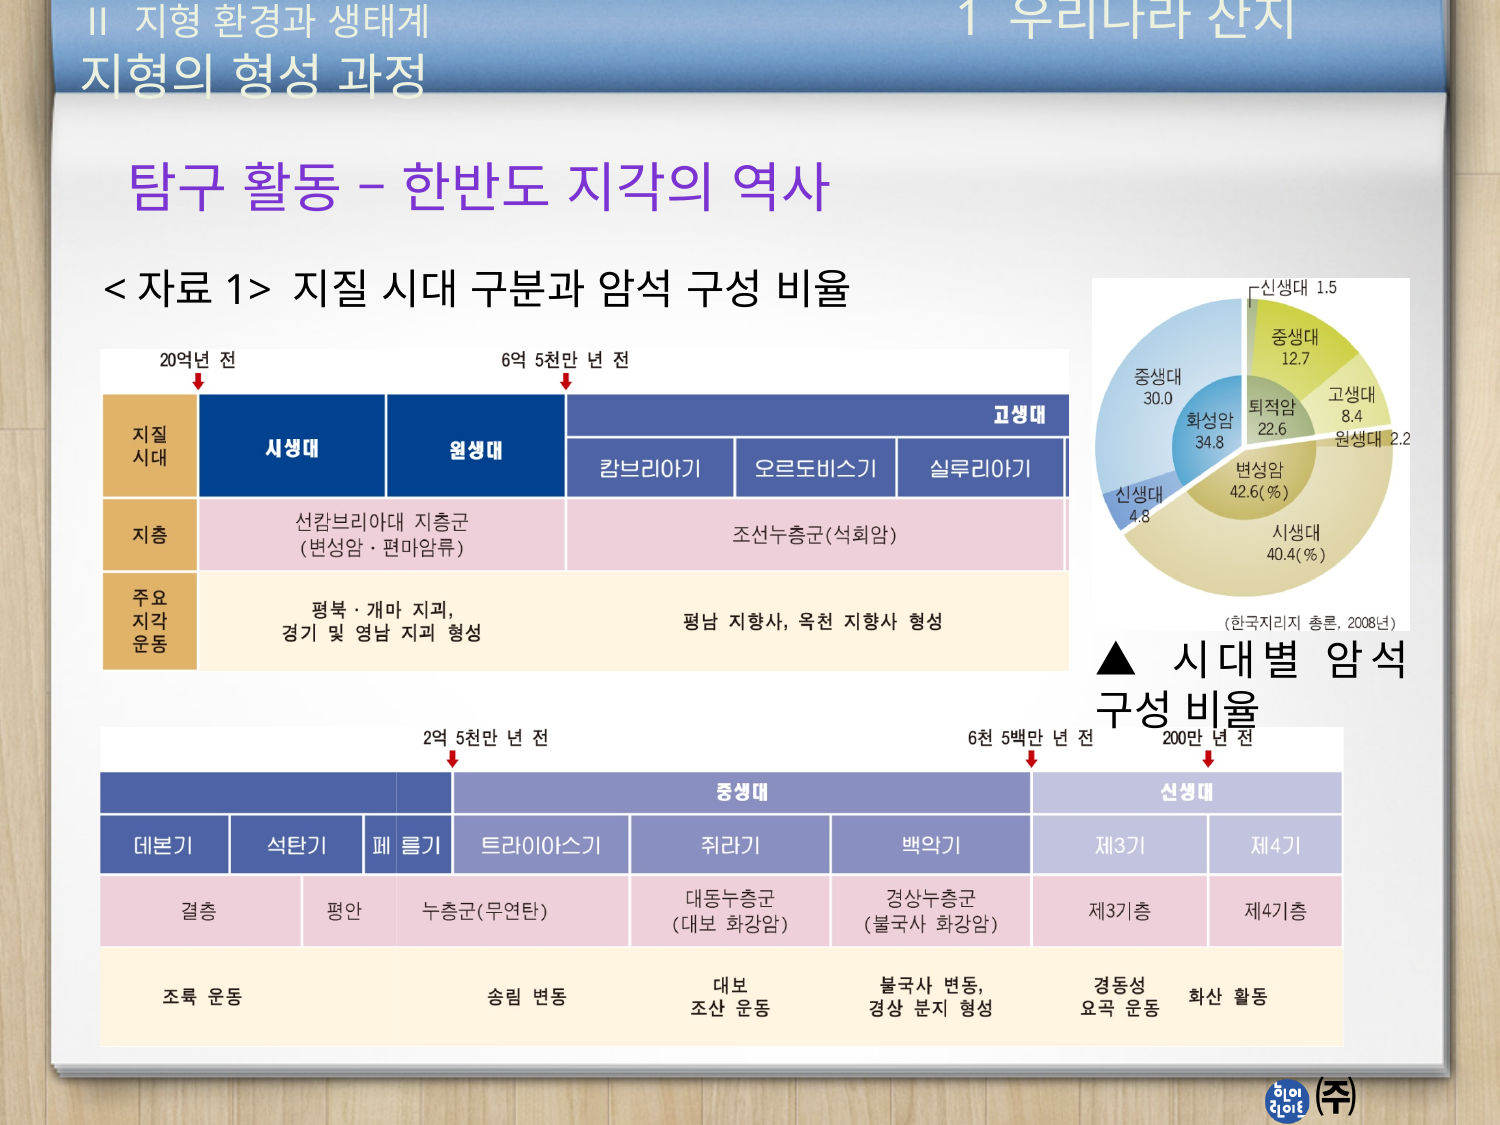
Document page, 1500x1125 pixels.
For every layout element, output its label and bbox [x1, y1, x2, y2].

text_box [100, 727, 1344, 1048]
picture [0, 0, 1500, 1125]
text_box [1080, 278, 1424, 693]
